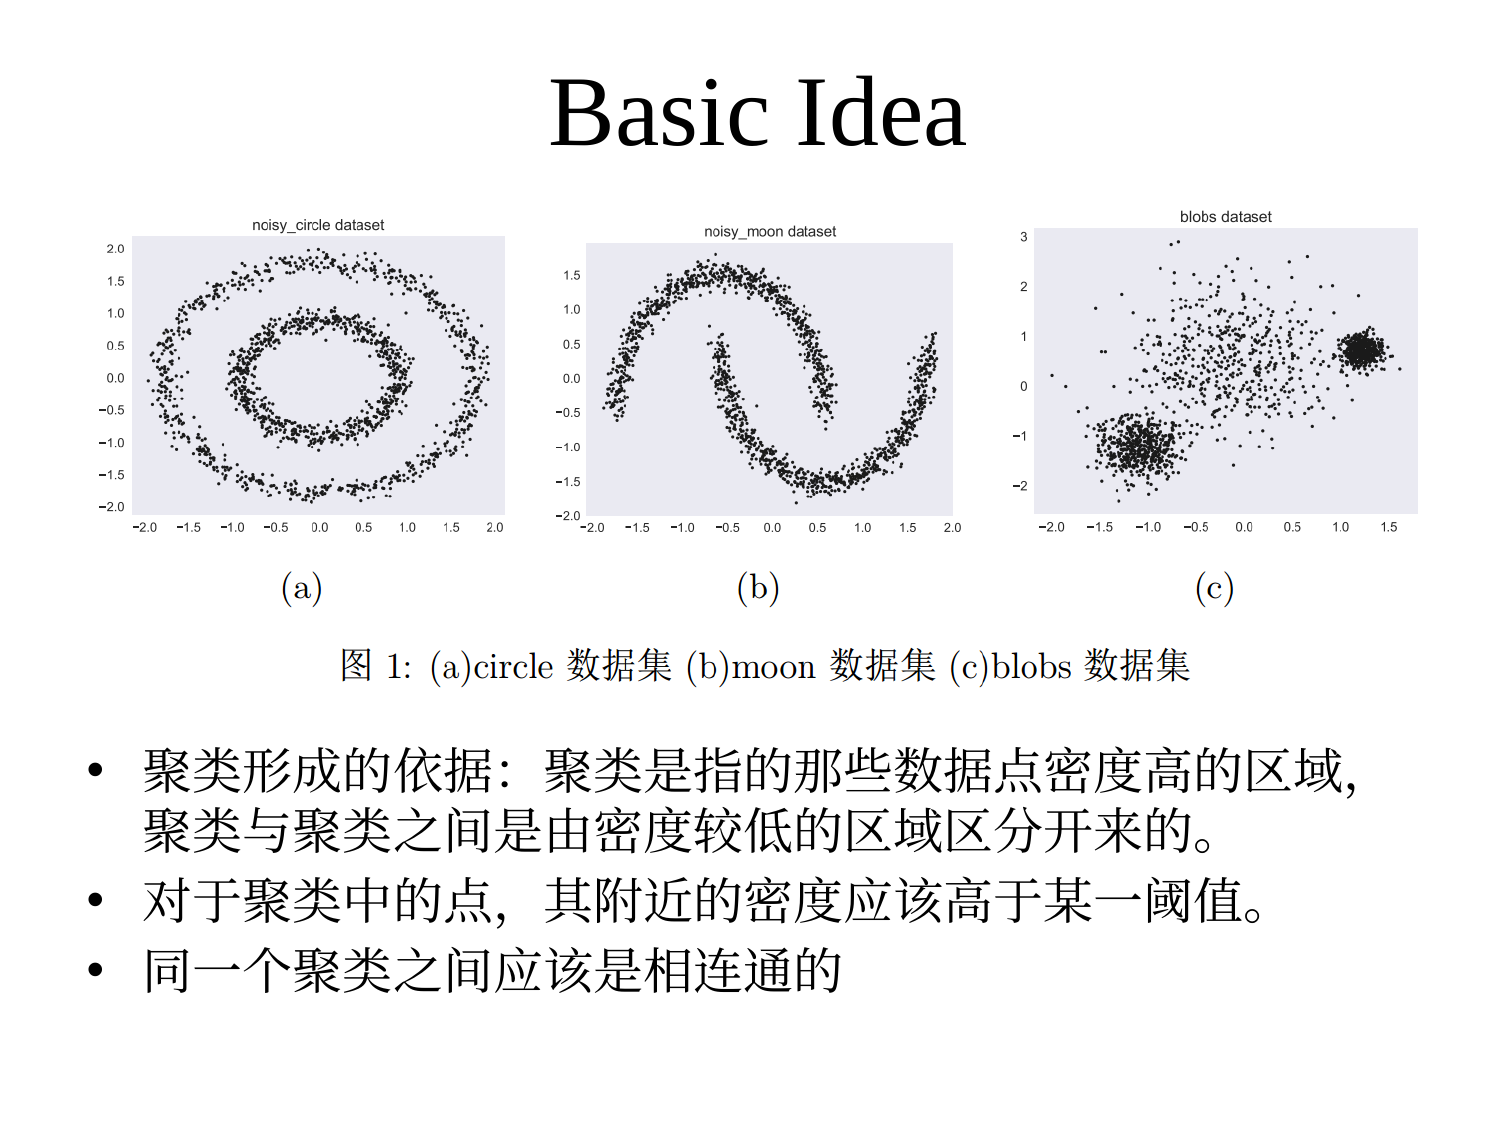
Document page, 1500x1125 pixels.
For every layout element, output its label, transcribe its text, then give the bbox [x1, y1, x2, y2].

picture [89, 203, 1430, 693]
text_box 聚类形成的依据：聚类是指的那些数据点密度高的区域，聚类与聚类之间是由密度较低的区域区分开来的。 对于聚类中的点，其附近的密度应该高于某一阈值。 同一个聚类之间应该是相连通的 [71, 732, 1446, 1007]
text_box Basic Idea [193, 49, 1324, 175]
